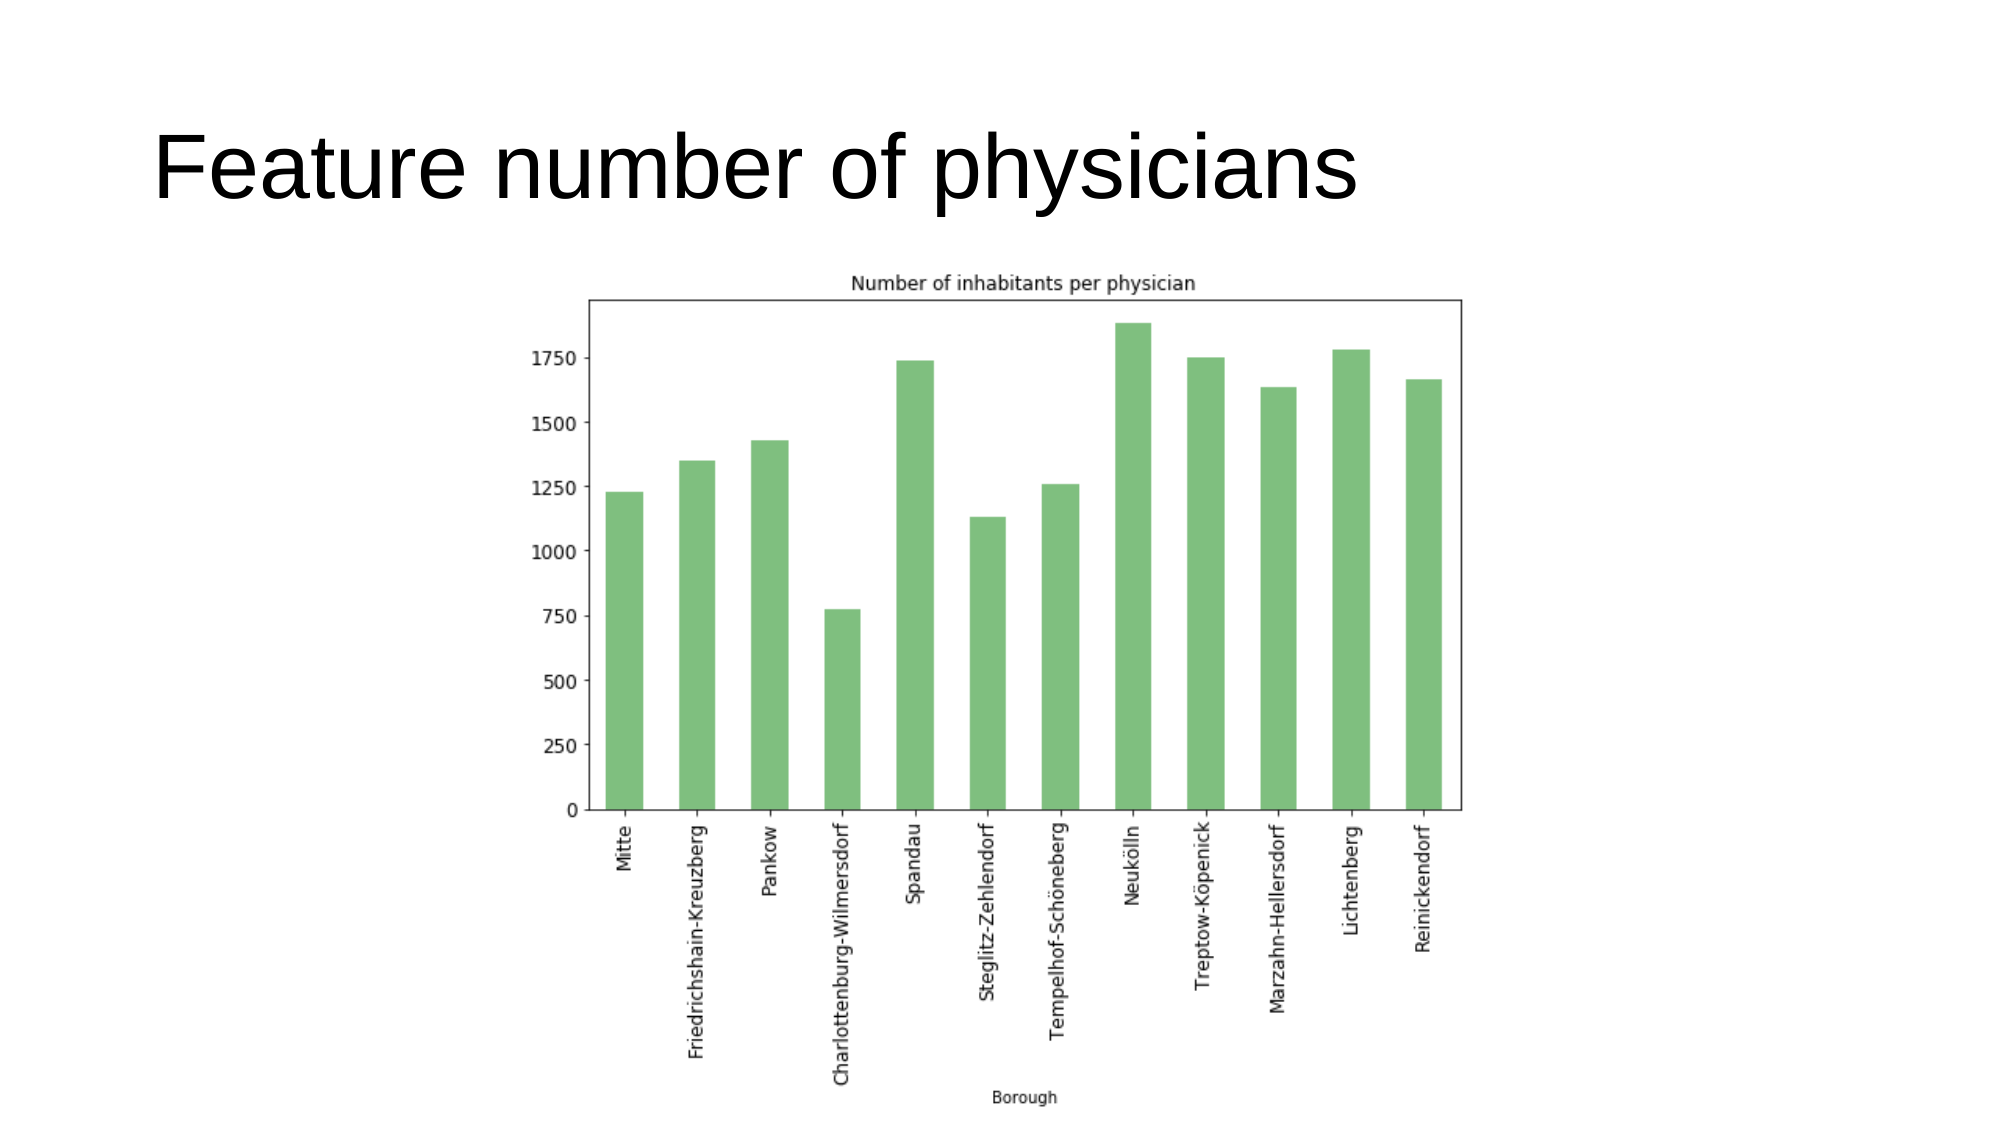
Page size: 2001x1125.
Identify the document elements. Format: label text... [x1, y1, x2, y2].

title Feature number of physicians [137, 59, 1863, 278]
picture [516, 260, 1483, 1119]
